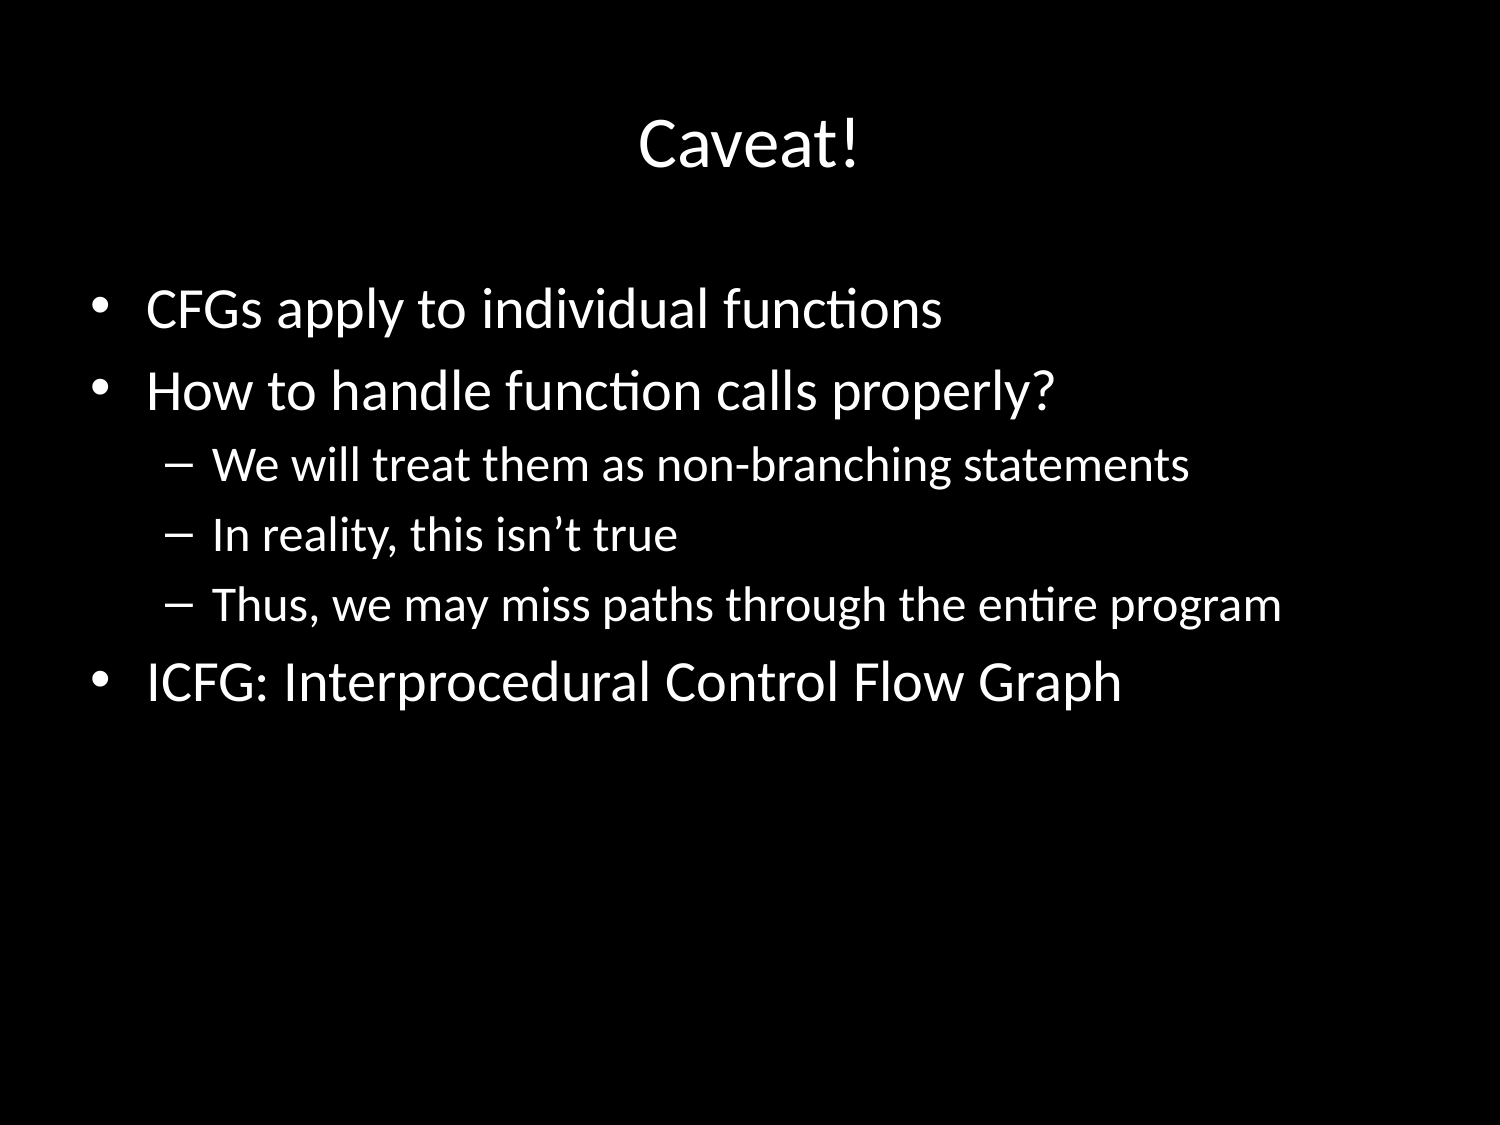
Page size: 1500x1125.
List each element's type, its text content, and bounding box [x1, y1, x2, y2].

list CFGs apply to individual functions How to handle function calls properly? We will treat them as non-branching statements In reality, this isn’t true Thus, we may miss paths through the entire program ICFG: Interprocedural Control Flow Graph [75, 262, 1425, 1005]
title Caveat! [75, 45, 1425, 233]
